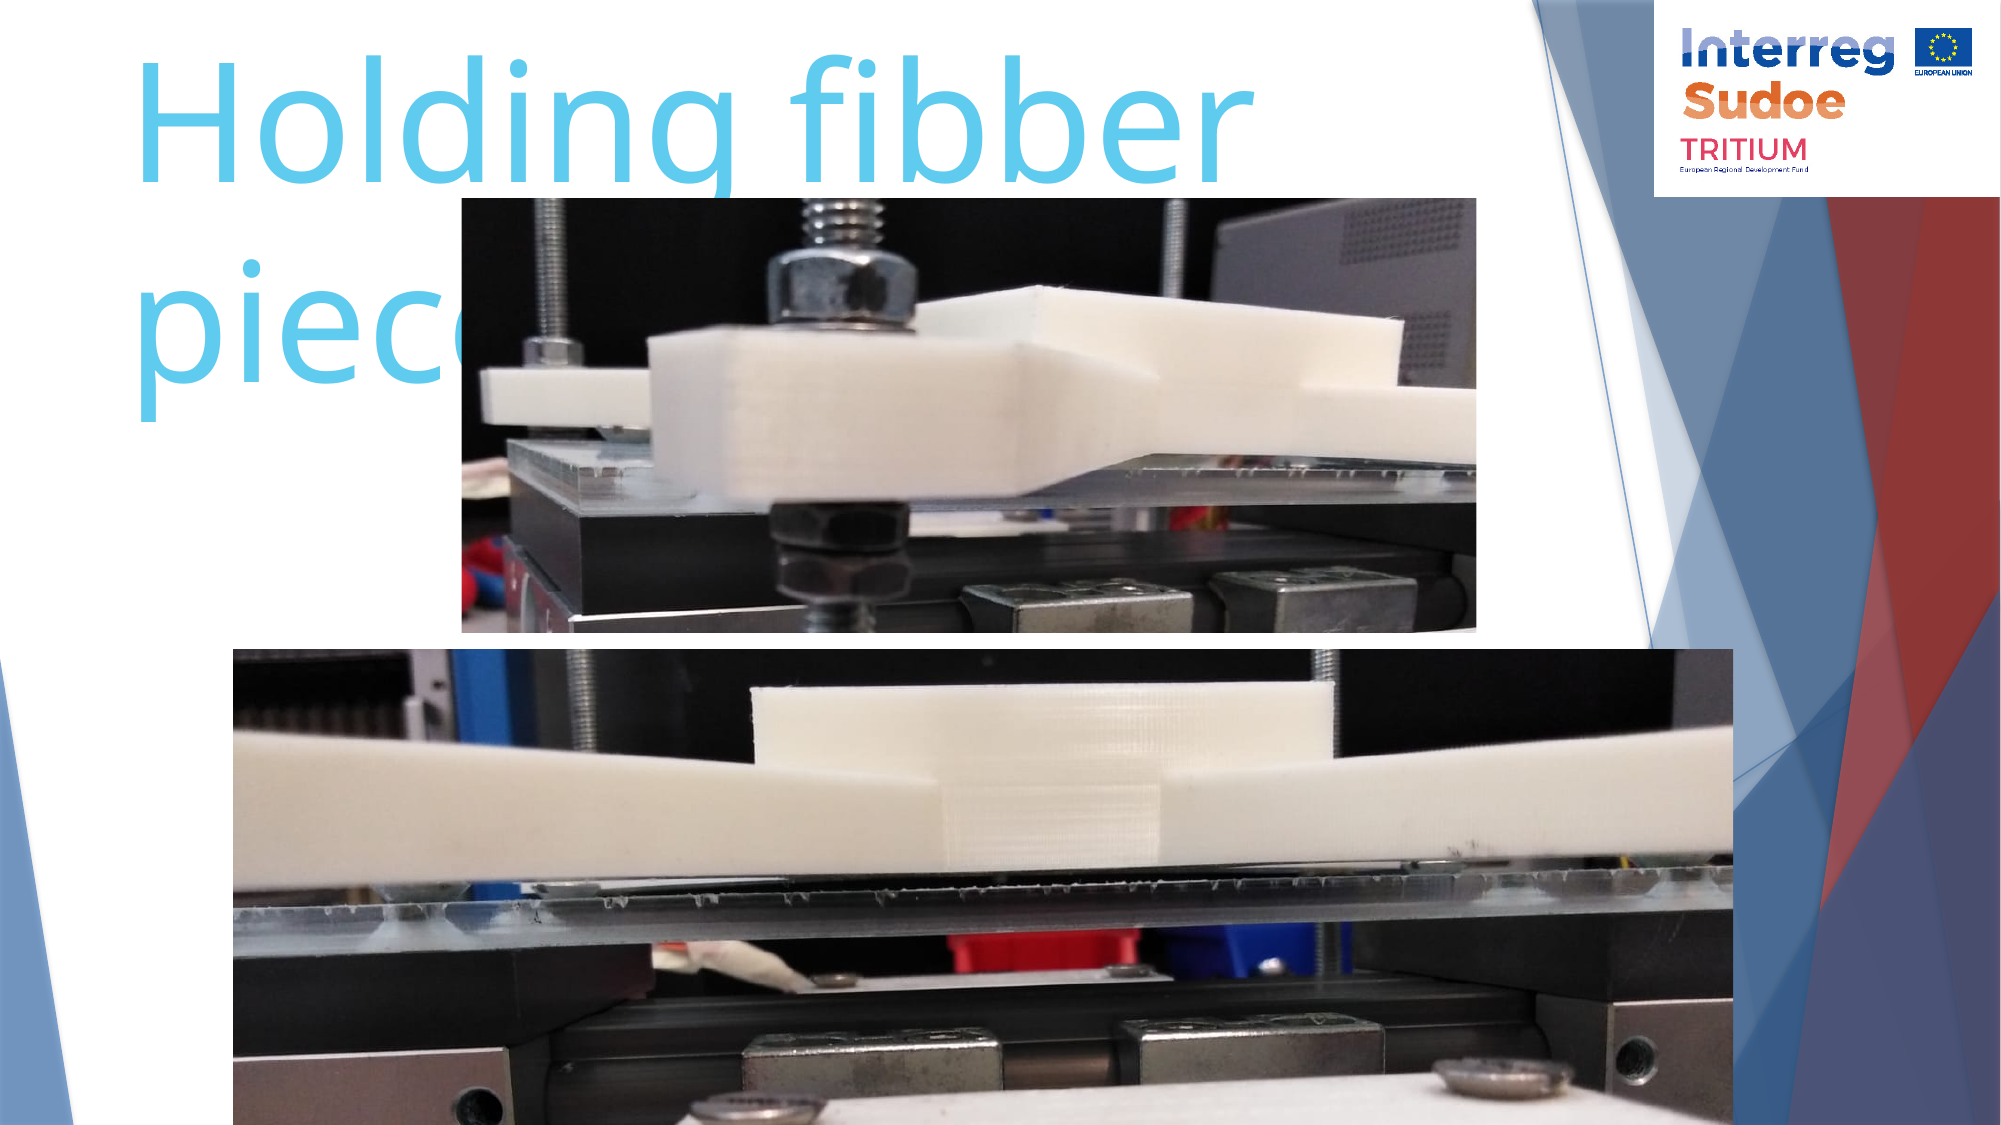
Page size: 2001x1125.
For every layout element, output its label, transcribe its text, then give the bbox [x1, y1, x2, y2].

text_box Holding fibber piece: [112, 8, 1578, 226]
picture [1654, 0, 2000, 197]
picture [461, 197, 1477, 633]
picture [204, 649, 1734, 1125]
